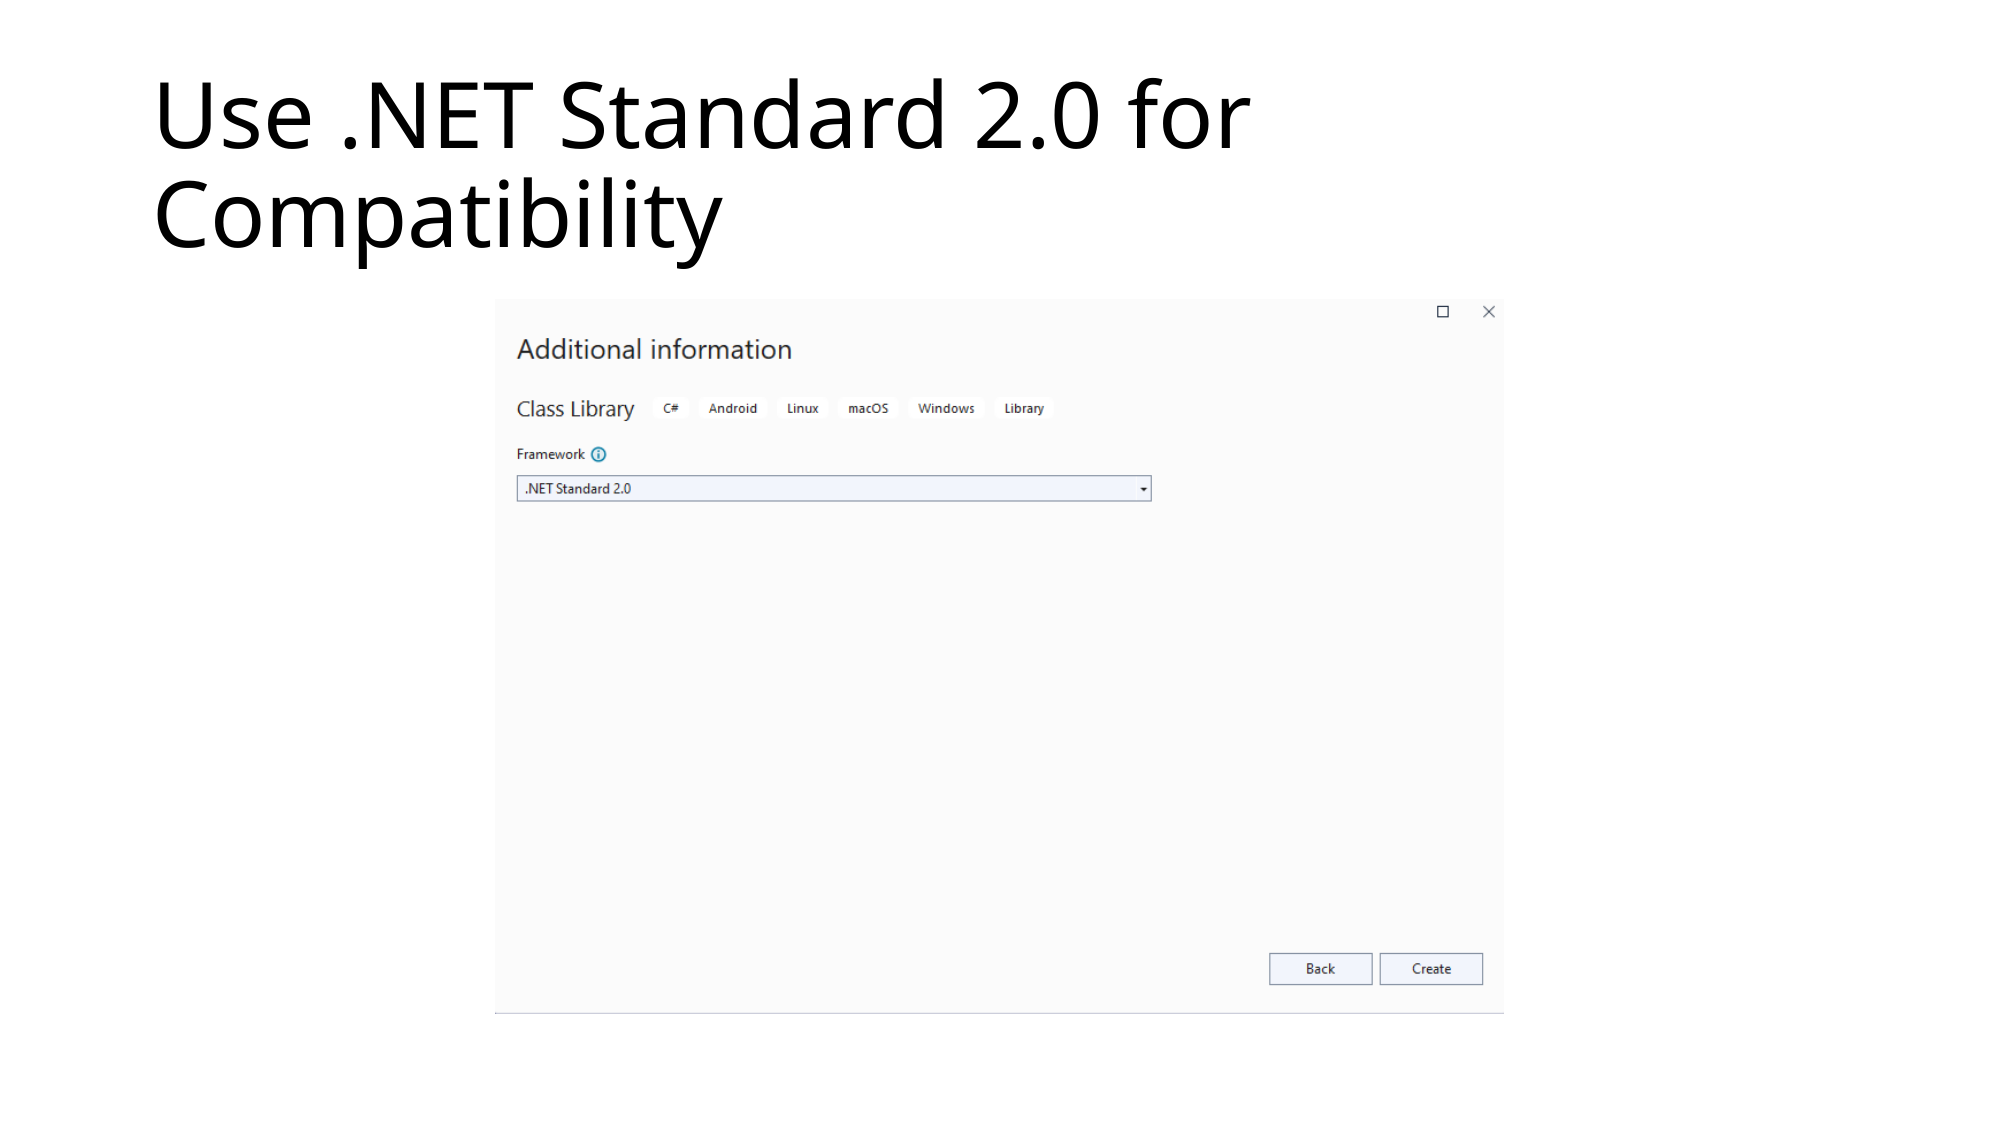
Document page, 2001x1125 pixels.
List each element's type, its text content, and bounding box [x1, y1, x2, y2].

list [495, 298, 1505, 1014]
title Use .NET Standard 2.0 for Compatibility [137, 59, 1863, 278]
